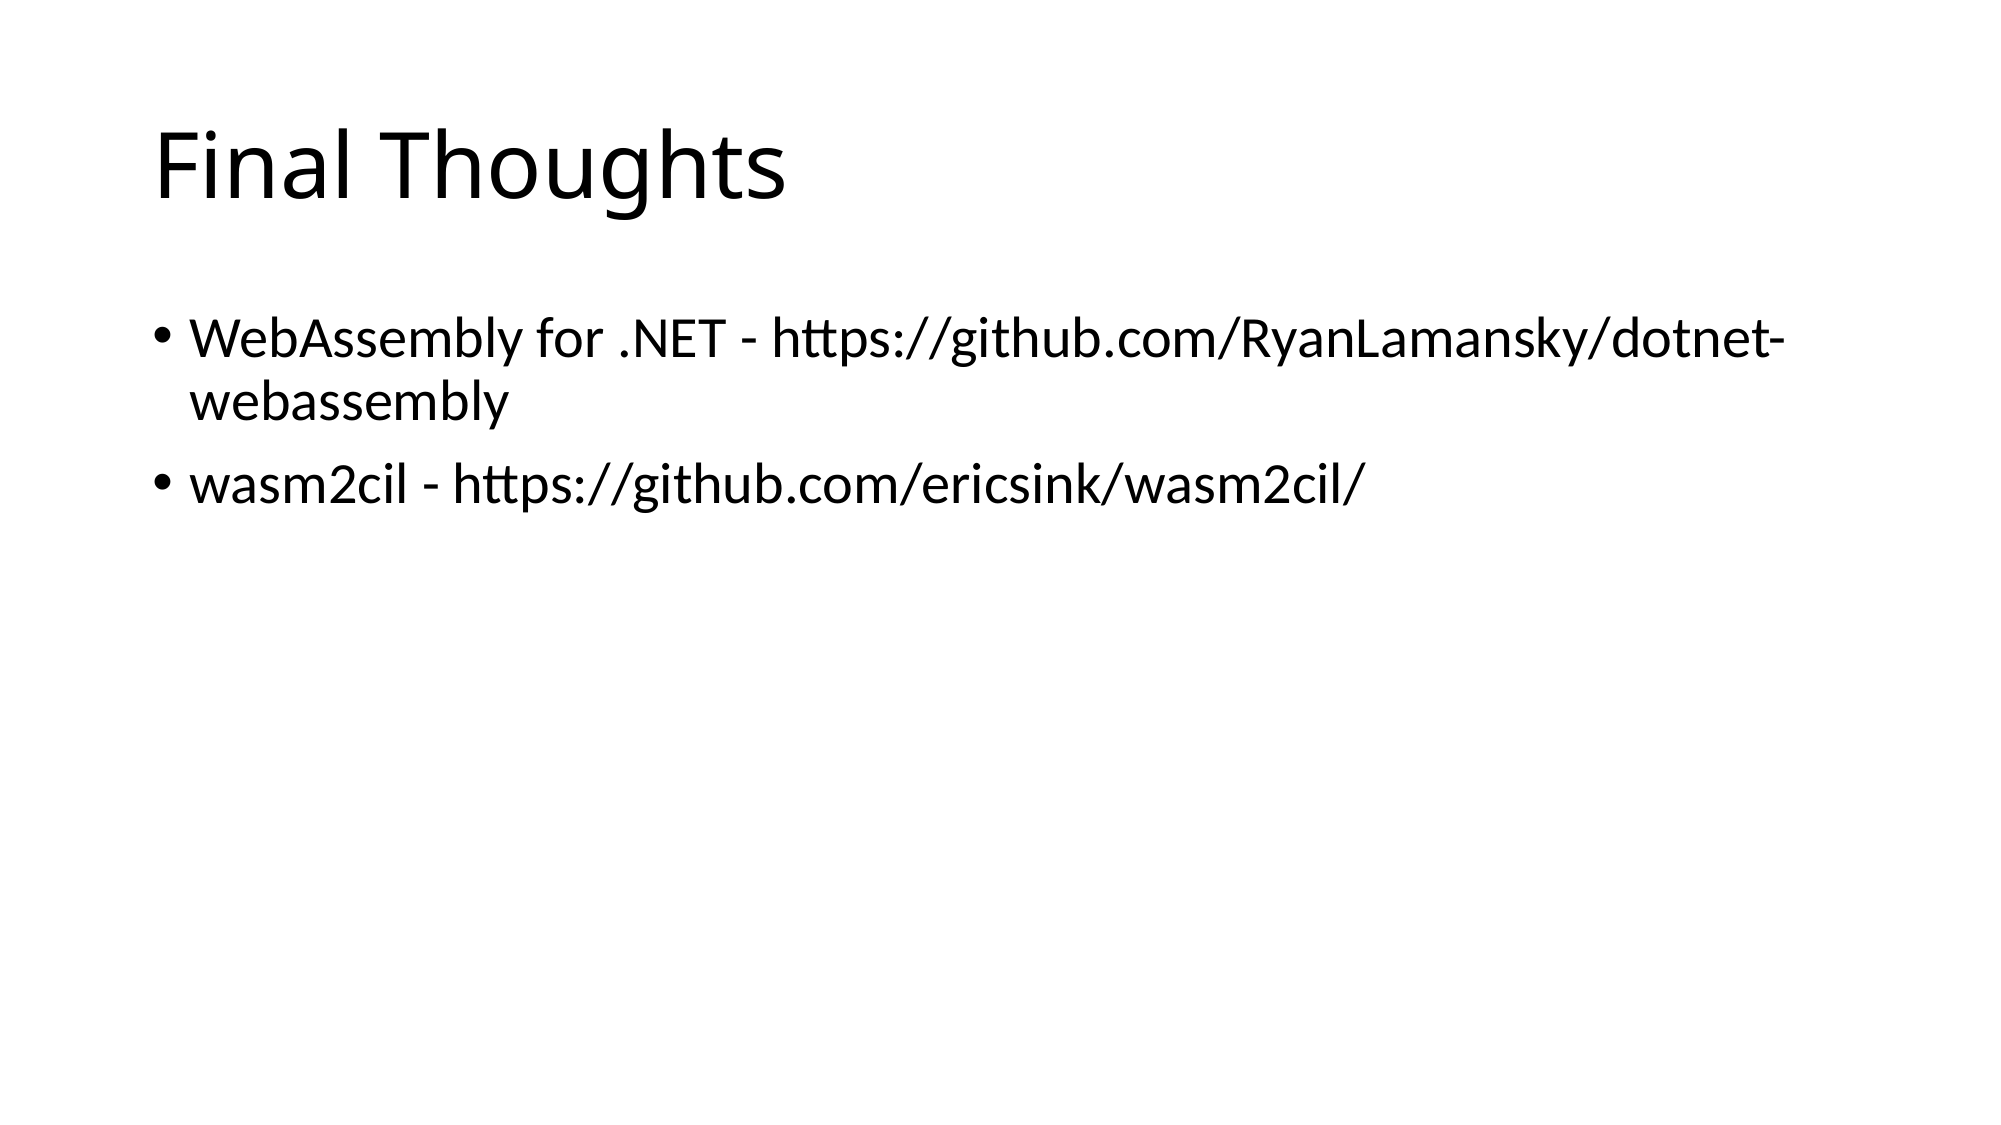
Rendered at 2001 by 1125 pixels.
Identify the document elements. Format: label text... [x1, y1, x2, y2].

title Final Thoughts [137, 59, 1863, 278]
list WebAssembly for .NET - https://github.com/RyanLamansky/dotnet-webassembly wasm2cil - https://github.com/ericsink/wasm2cil/ [137, 299, 1863, 1014]
